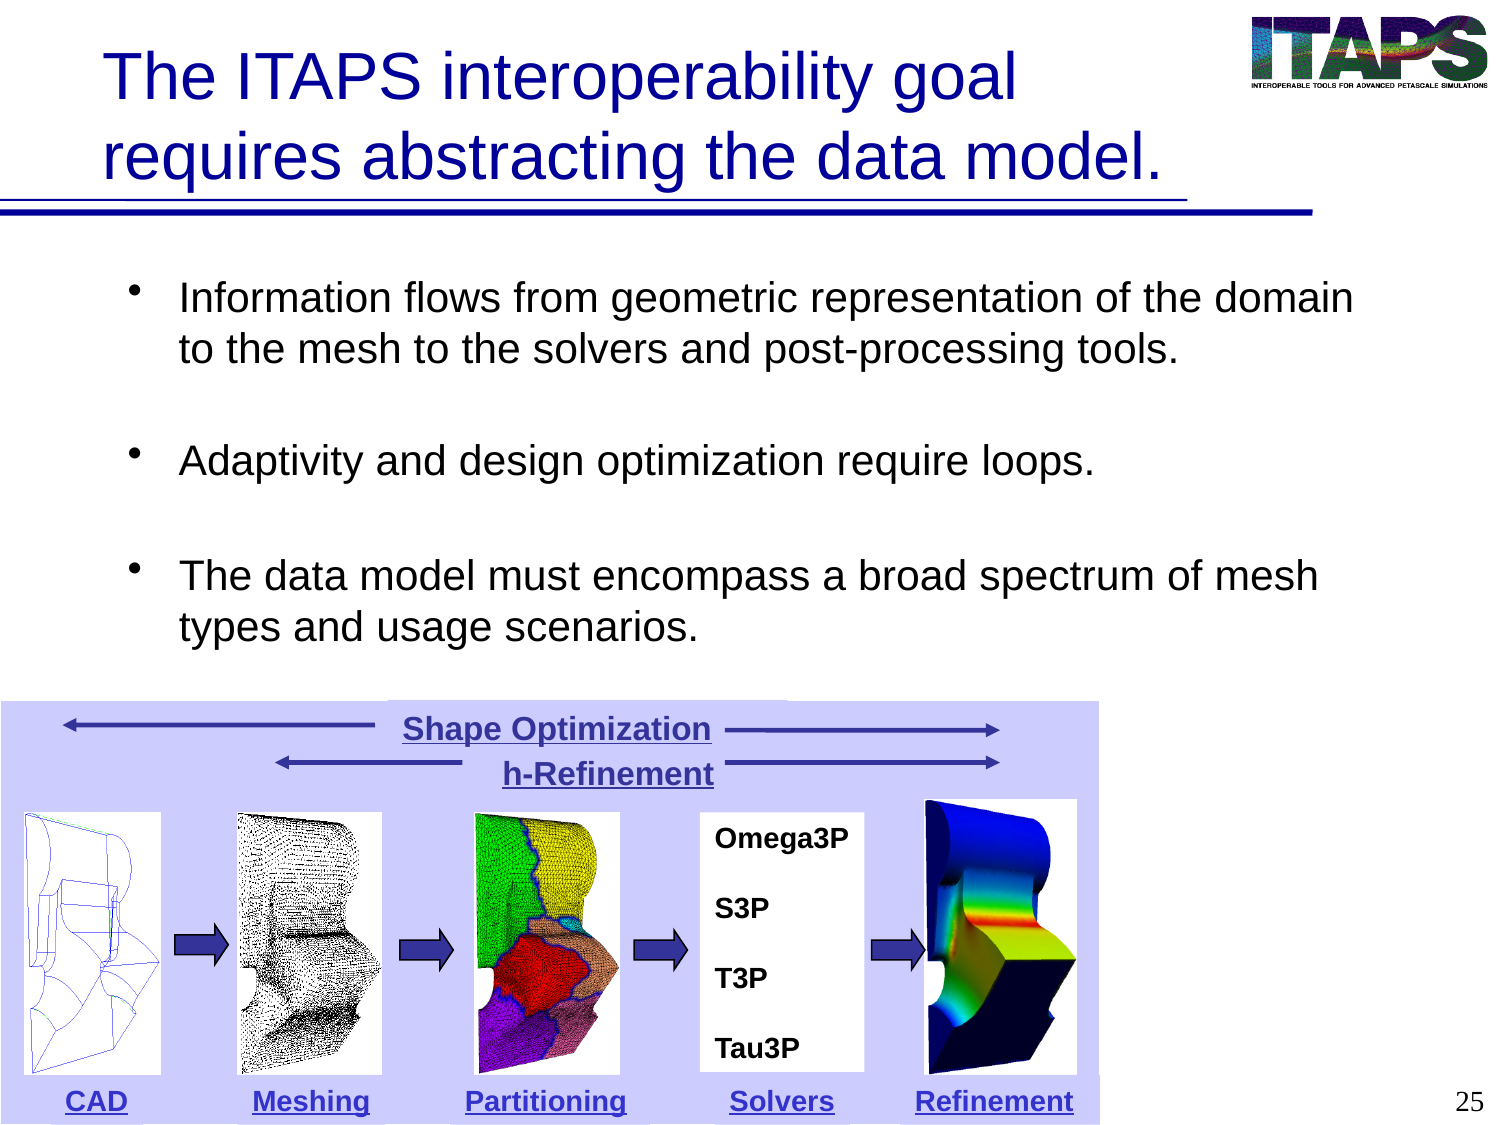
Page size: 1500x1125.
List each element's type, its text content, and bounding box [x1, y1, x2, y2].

title The ITAPS interoperability goal requires abstracting the data model. [87, 37, 1238, 201]
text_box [0, 699, 1101, 1125]
slide_number 25 [1187, 1074, 1500, 1125]
list Information flows from geometric representation of the domain to the mesh to the solvers and post-processing tools. Adaptivity and design optimization require loops. The data model must encompass a broad spectrum of mesh types and usage scenarios. [112, 262, 1388, 701]
picture [1250, 14, 1488, 88]
